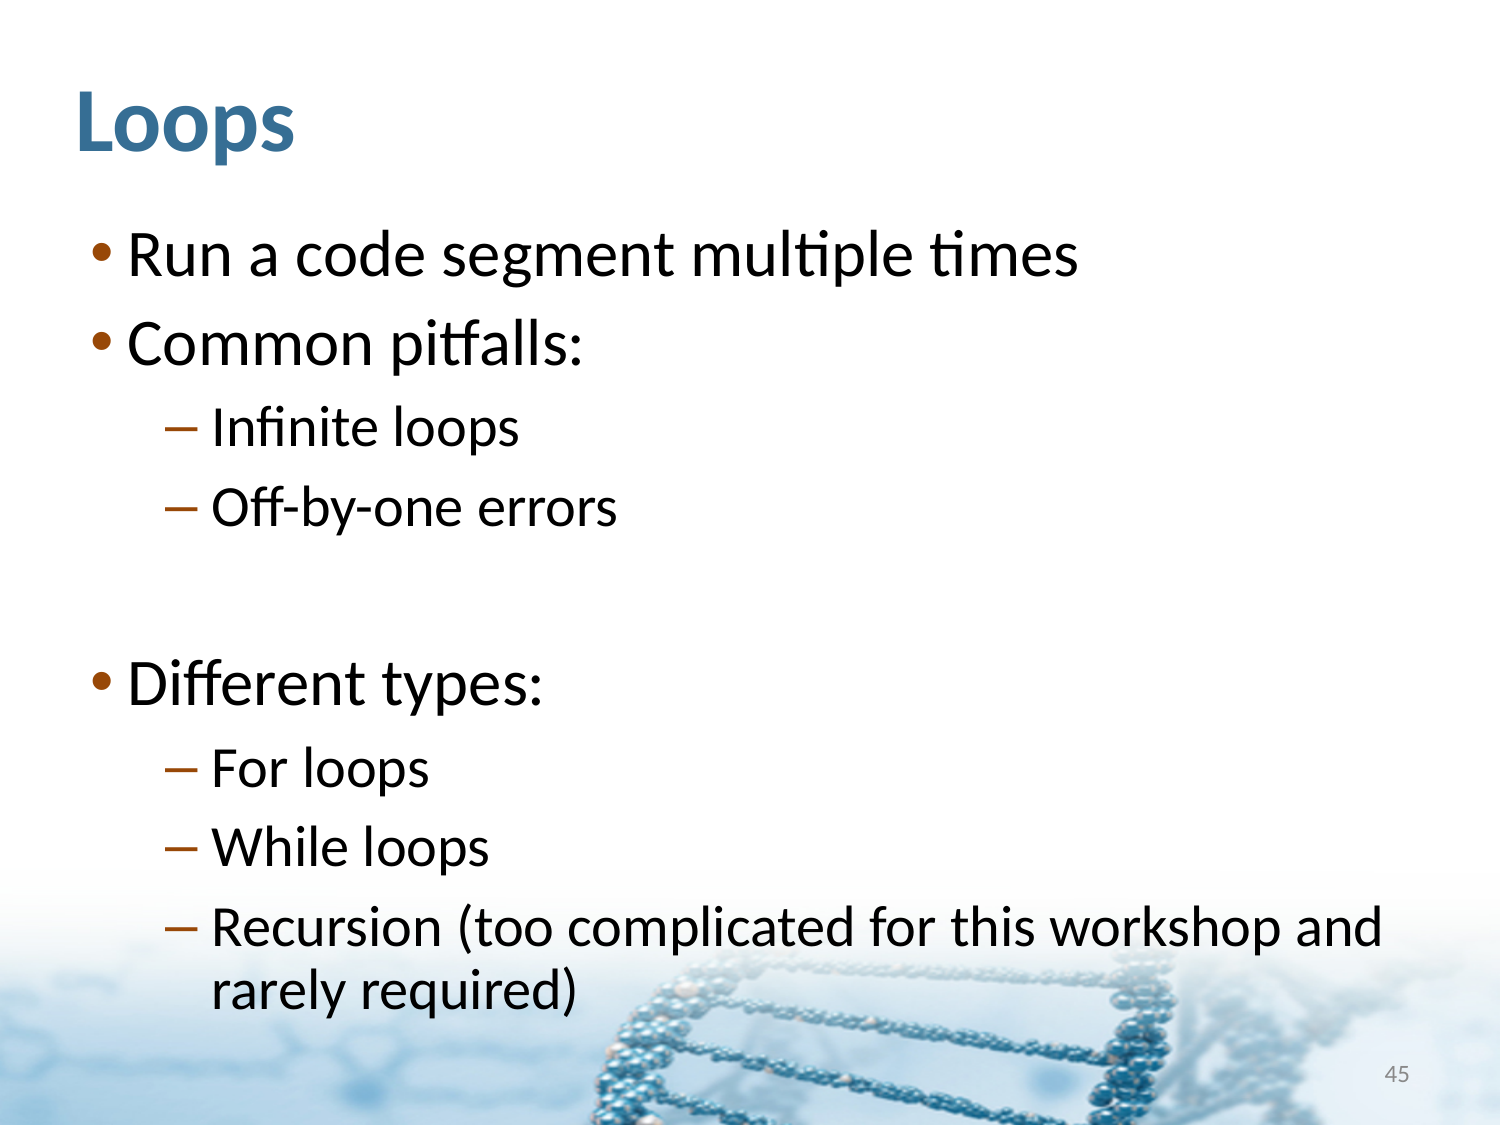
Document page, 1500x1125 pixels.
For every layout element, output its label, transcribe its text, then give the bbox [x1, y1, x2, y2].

title Loops [60, 20, 1455, 209]
list Run a code segment multiple times Common pitfalls: Infinite loops Off-by-one errors Different types: For loops While loops Recursion (too complicated for this workshop and rarely required) [75, 211, 1425, 998]
picture [0, 862, 1500, 1125]
slide_number 45 [1074, 1042, 1425, 1103]
